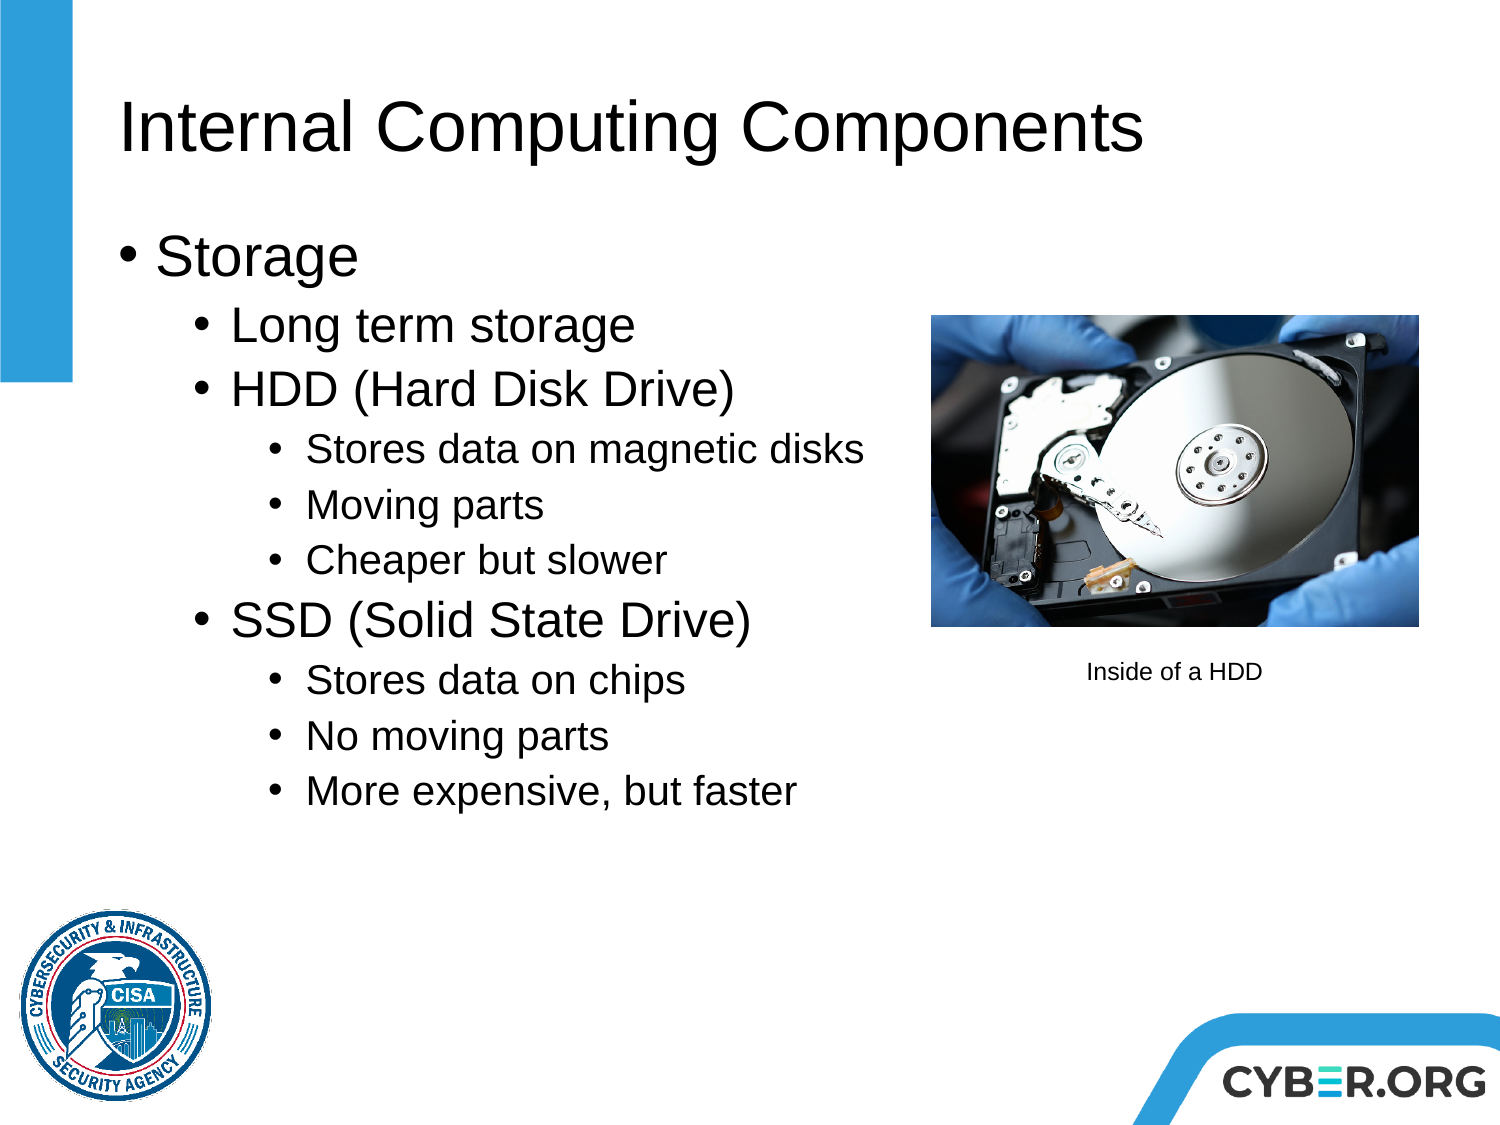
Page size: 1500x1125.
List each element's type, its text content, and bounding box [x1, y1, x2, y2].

text_box Inside of a HDD [1036, 648, 1314, 694]
picture [0, 0, 1500, 1125]
list Storage Long term storage HDD (Hard Disk Drive) Stores data on magnetic disks Moving parts Cheaper but slower SSD (Solid State Drive) Stores data on chips No moving parts More expensive, but faster [103, 218, 1397, 1014]
title Internal Computing Components [103, 59, 1397, 197]
